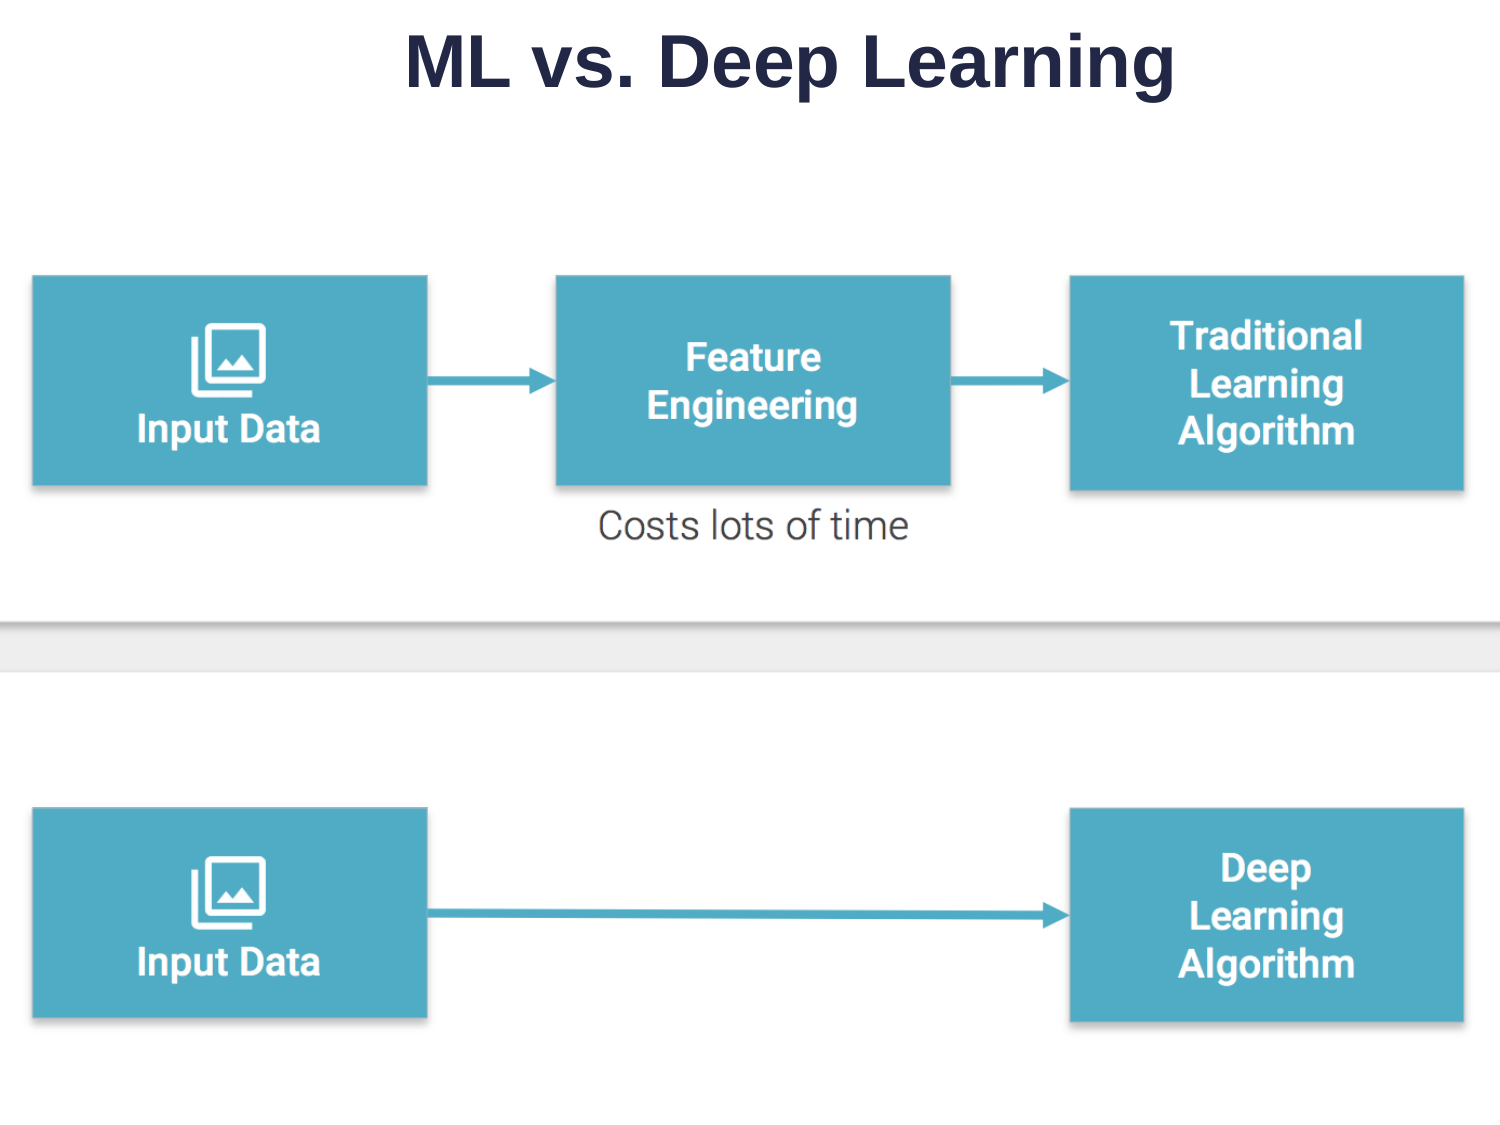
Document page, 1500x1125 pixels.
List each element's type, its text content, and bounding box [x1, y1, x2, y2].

title ML vs. Deep Learning [351, 34, 1231, 119]
picture [0, 243, 1500, 1048]
